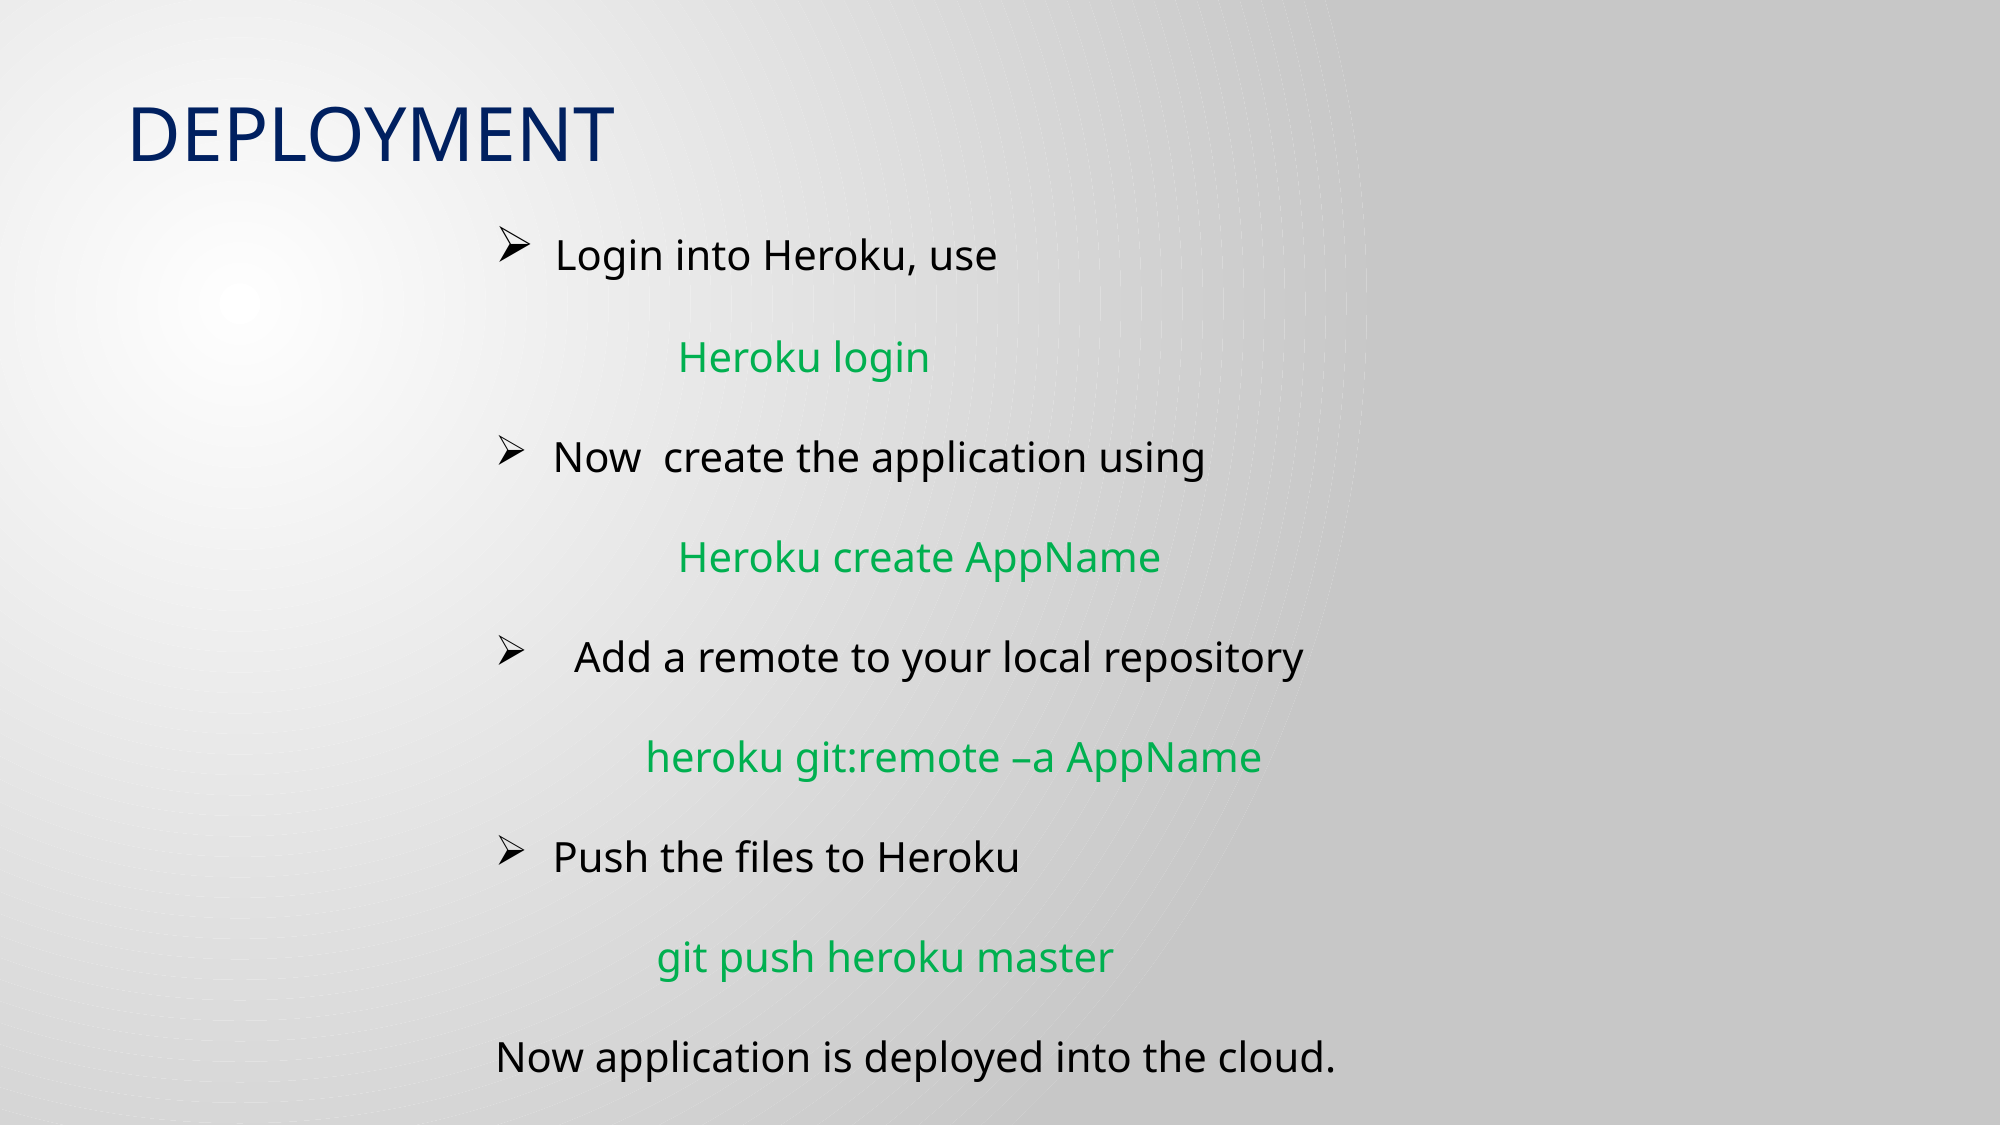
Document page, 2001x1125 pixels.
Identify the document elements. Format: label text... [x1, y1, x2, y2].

text_box DEPLOYMENT [112, 78, 933, 184]
text_box Login into Heroku, use Heroku login Now create the application using Heroku create AppName Add a remote to your local repository heroku git:remote –a AppName Push the files to Heroku git push heroku master Now application is deployed into the cloud. [480, 213, 2000, 1089]
